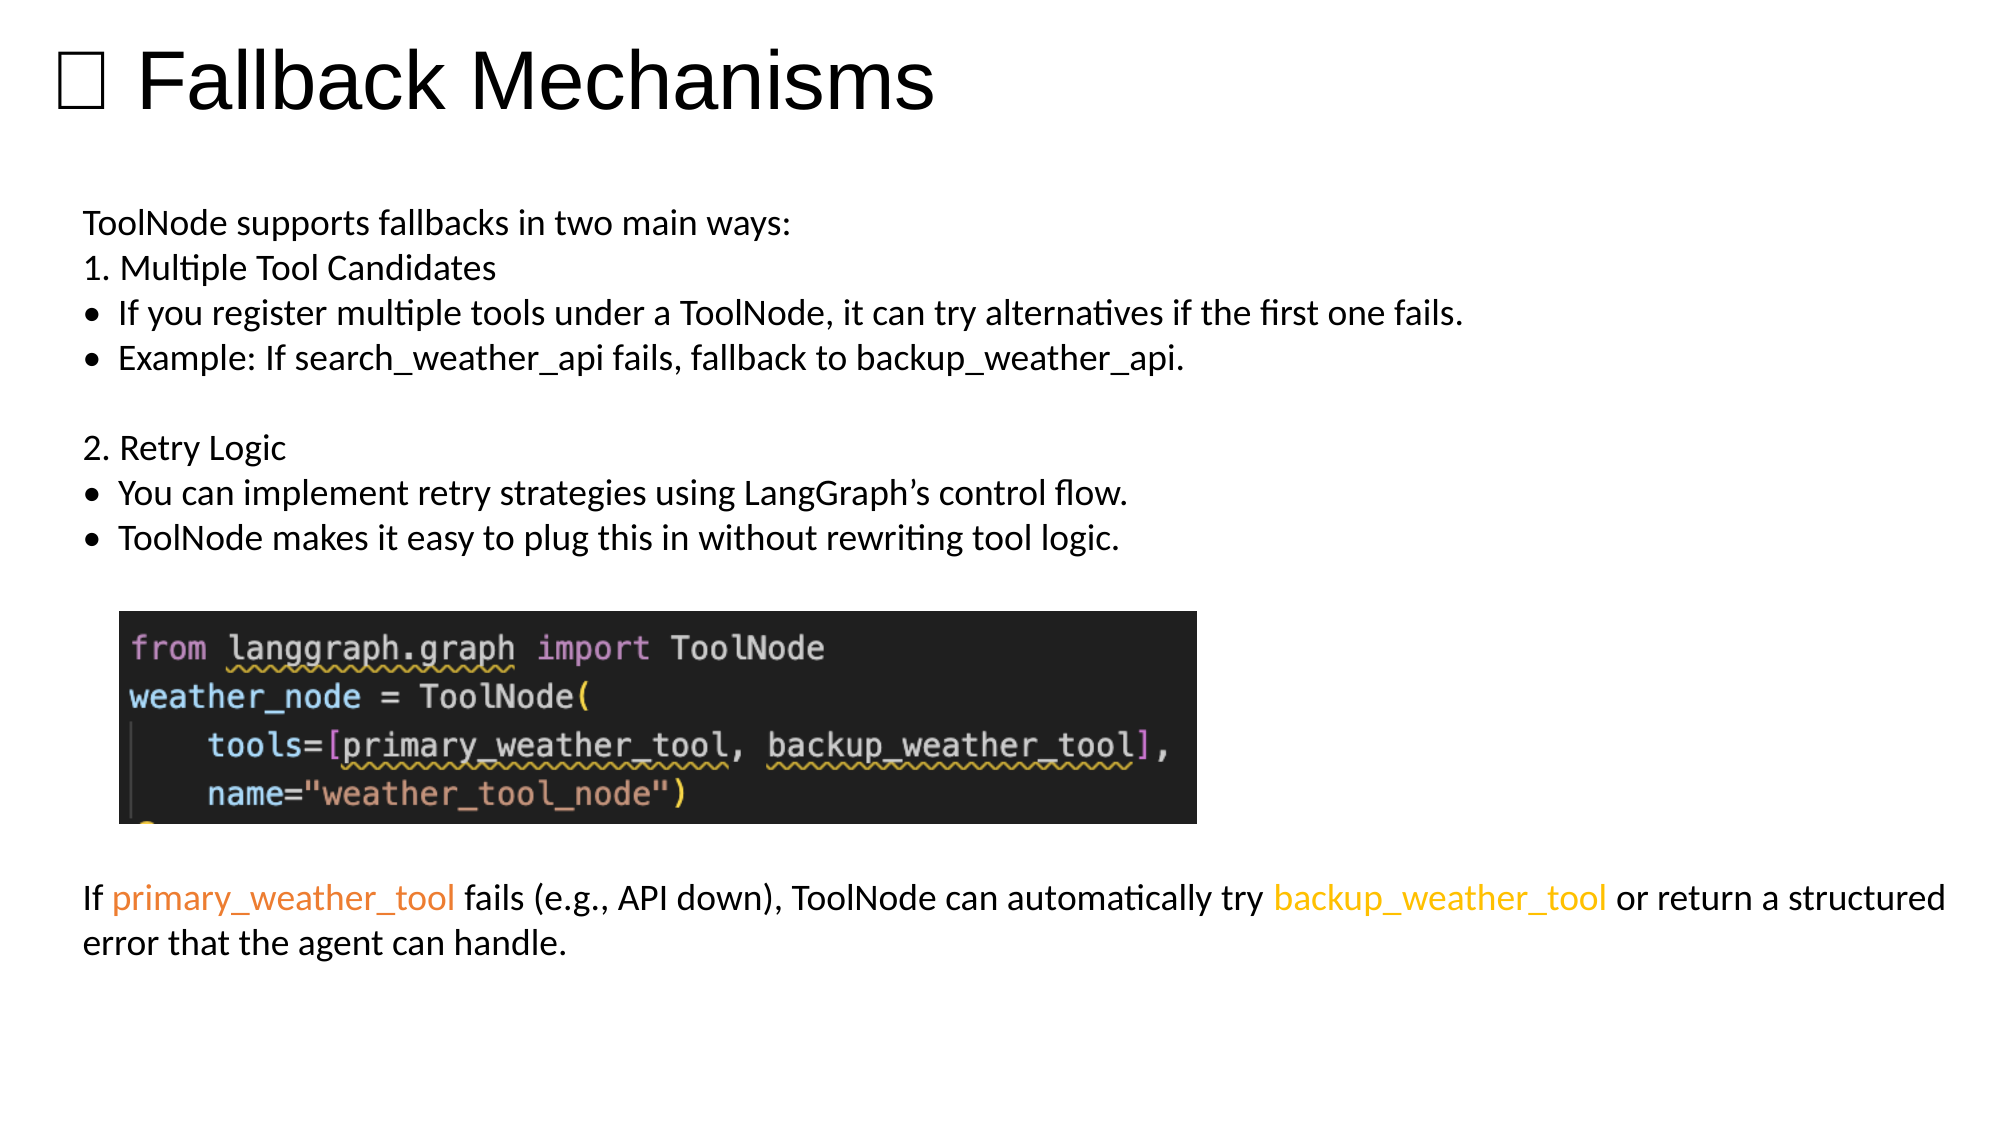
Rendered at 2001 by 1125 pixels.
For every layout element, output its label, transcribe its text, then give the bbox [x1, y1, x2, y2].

picture [119, 611, 1197, 824]
list 🔁 Fallback Mechanisms [50, 0, 1913, 402]
text_box ToolNode supports fallbacks in two main ways: 1. Multiple Tool Candidates • If you register multiple tools under a ToolNode, it can try alternatives if the first one fails. • Example: If search_weather_api fails, fallback to backup_weather_api. 2. Retry Logic • You can implement retry strategies using LangGraph’s control flow. • ToolNode makes it easy to plug this in without rewriting tool logic. If primary_weather_tool fails (e.g., API down), ToolNode can automatically try backup_weather_tool or return a structured error that the agent can handle. [67, 145, 1967, 971]
